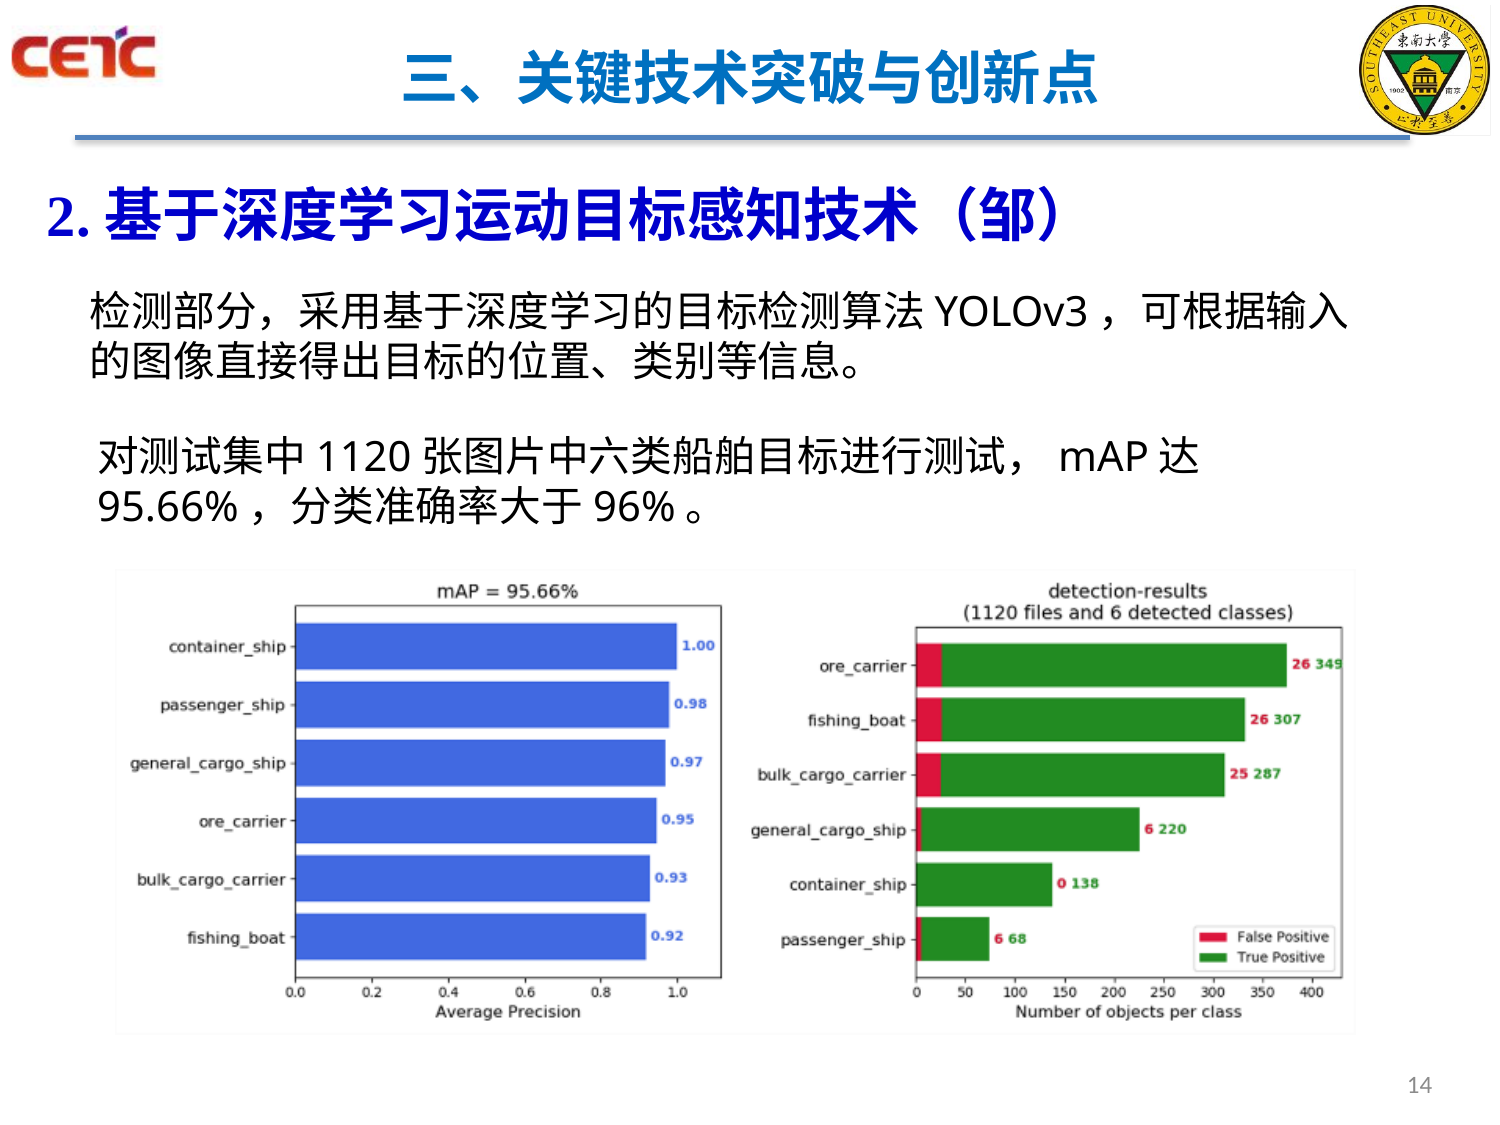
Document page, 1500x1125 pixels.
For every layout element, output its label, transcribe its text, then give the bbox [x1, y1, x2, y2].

picture [9, 18, 166, 92]
text_box 2.基于深度学习运动目标感知技术（邹） [32, 142, 1110, 256]
picture [114, 568, 1356, 1035]
slide_number 14 [1097, 1065, 1448, 1103]
text_box 检测部分，采用基于深度学习的目标检测算法YOLOv3，可根据输入的图像直接得出目标的位置、类别等信息。 [74, 277, 1396, 393]
text_box 对测试集中1120张图片中六类船舶目标进行测试，mAP达95.66%，分类准确率大于96%。 [82, 421, 1403, 537]
title 三、关键技术突破与创新点 [75, 29, 1425, 122]
picture [1359, 5, 1491, 136]
